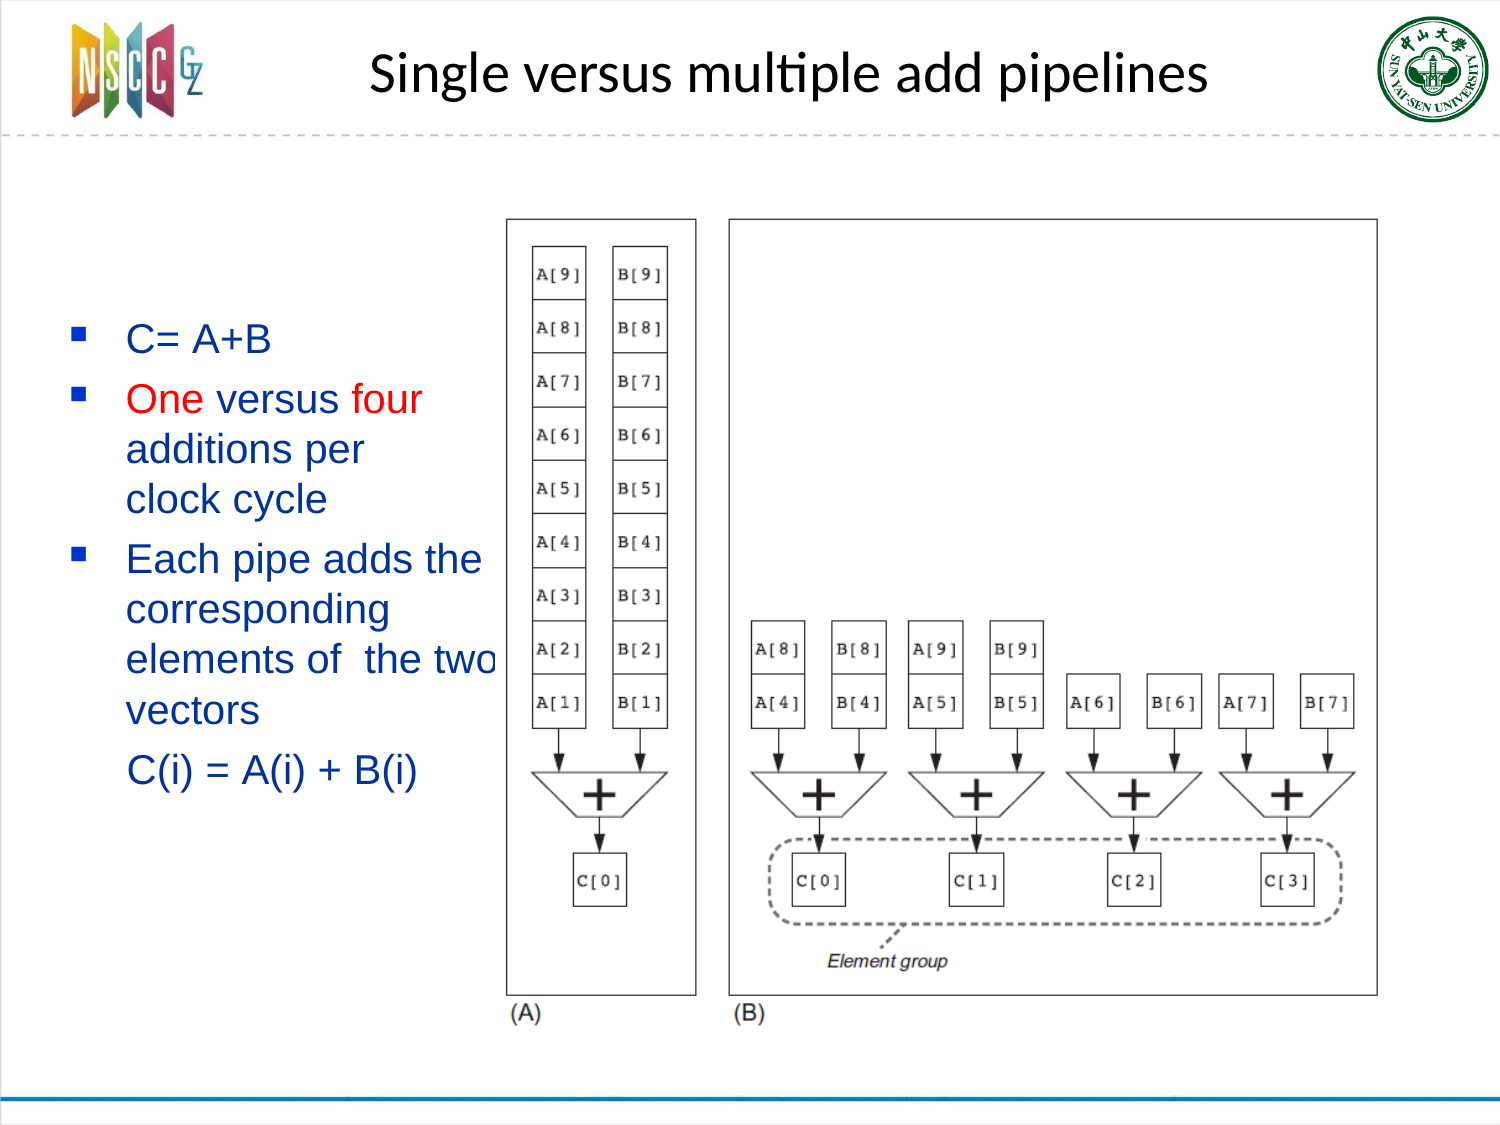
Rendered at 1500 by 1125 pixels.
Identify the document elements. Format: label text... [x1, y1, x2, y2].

title Single versus multiple add pipelines [36, 0, 1500, 164]
text_box C= A+B One versus four additions per clock cycle Each pipe adds the corresponding elements of the two vectors C(i) = A(i) + B(i) [67, 300, 490, 793]
picture [0, 0, 1500, 1125]
